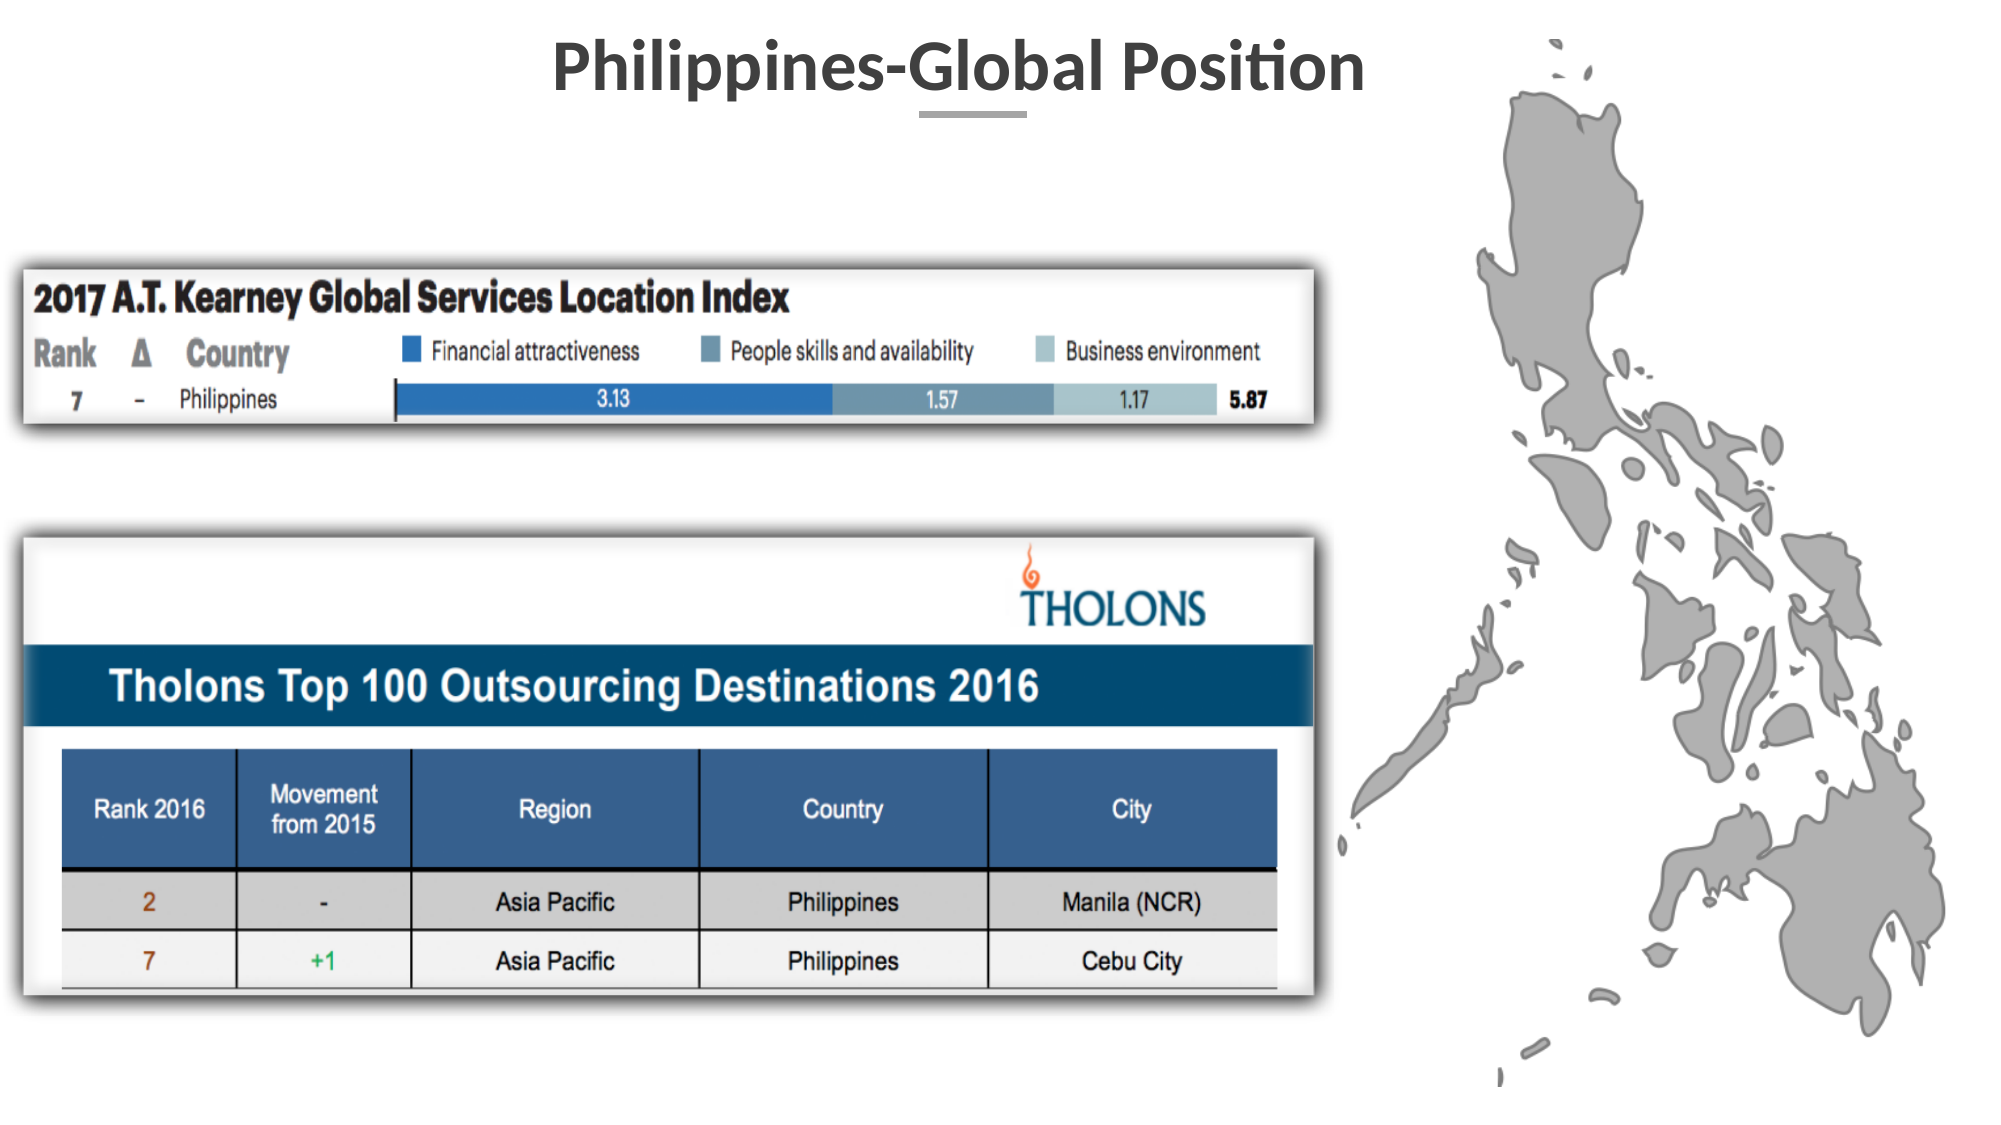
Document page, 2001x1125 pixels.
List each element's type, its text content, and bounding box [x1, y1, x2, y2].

picture [23, 269, 1313, 423]
text_box Philippines-Global Position [537, 19, 1383, 114]
picture [23, 537, 1313, 995]
picture [1334, 39, 1948, 1087]
